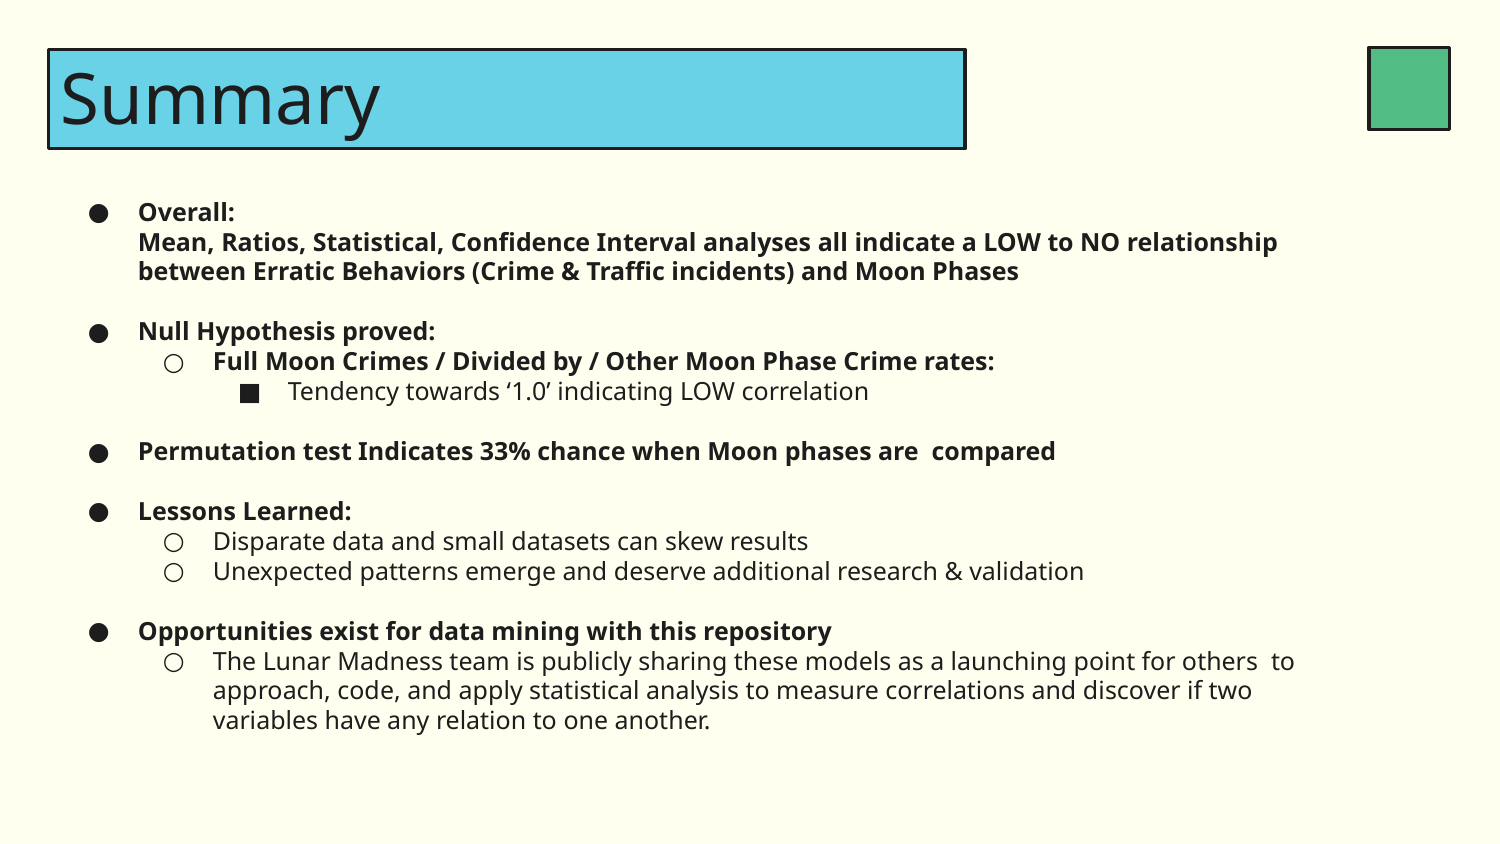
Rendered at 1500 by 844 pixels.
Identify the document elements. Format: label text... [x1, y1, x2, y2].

list Overall: Mean, Ratios, Statistical, Confidence Interval analyses all indicate a LOW to NO relationship between Erratic Behaviors (Crime & Traffic incidents) and Moon Phases Null Hypothesis proved: Full Moon Crimes / Divided by / Other Moon Phase Crime rates: Tendency towards ‘1.0’ indicating LOW correlation Permutation test Indicates 33% chance when Moon phases are compared Lessons Learned: Disparate data and small datasets can skew results Unexpected patterns emerge and deserve additional research & validation Opportunities exist for data mining with this repository The Lunar Madness team is publicly sharing these models as a launching point for others to approach, code, and apply statistical analysis to measure correlations and discover if two variables have any relation to one another. [48, 181, 1322, 756]
title Summary [45, 55, 959, 167]
